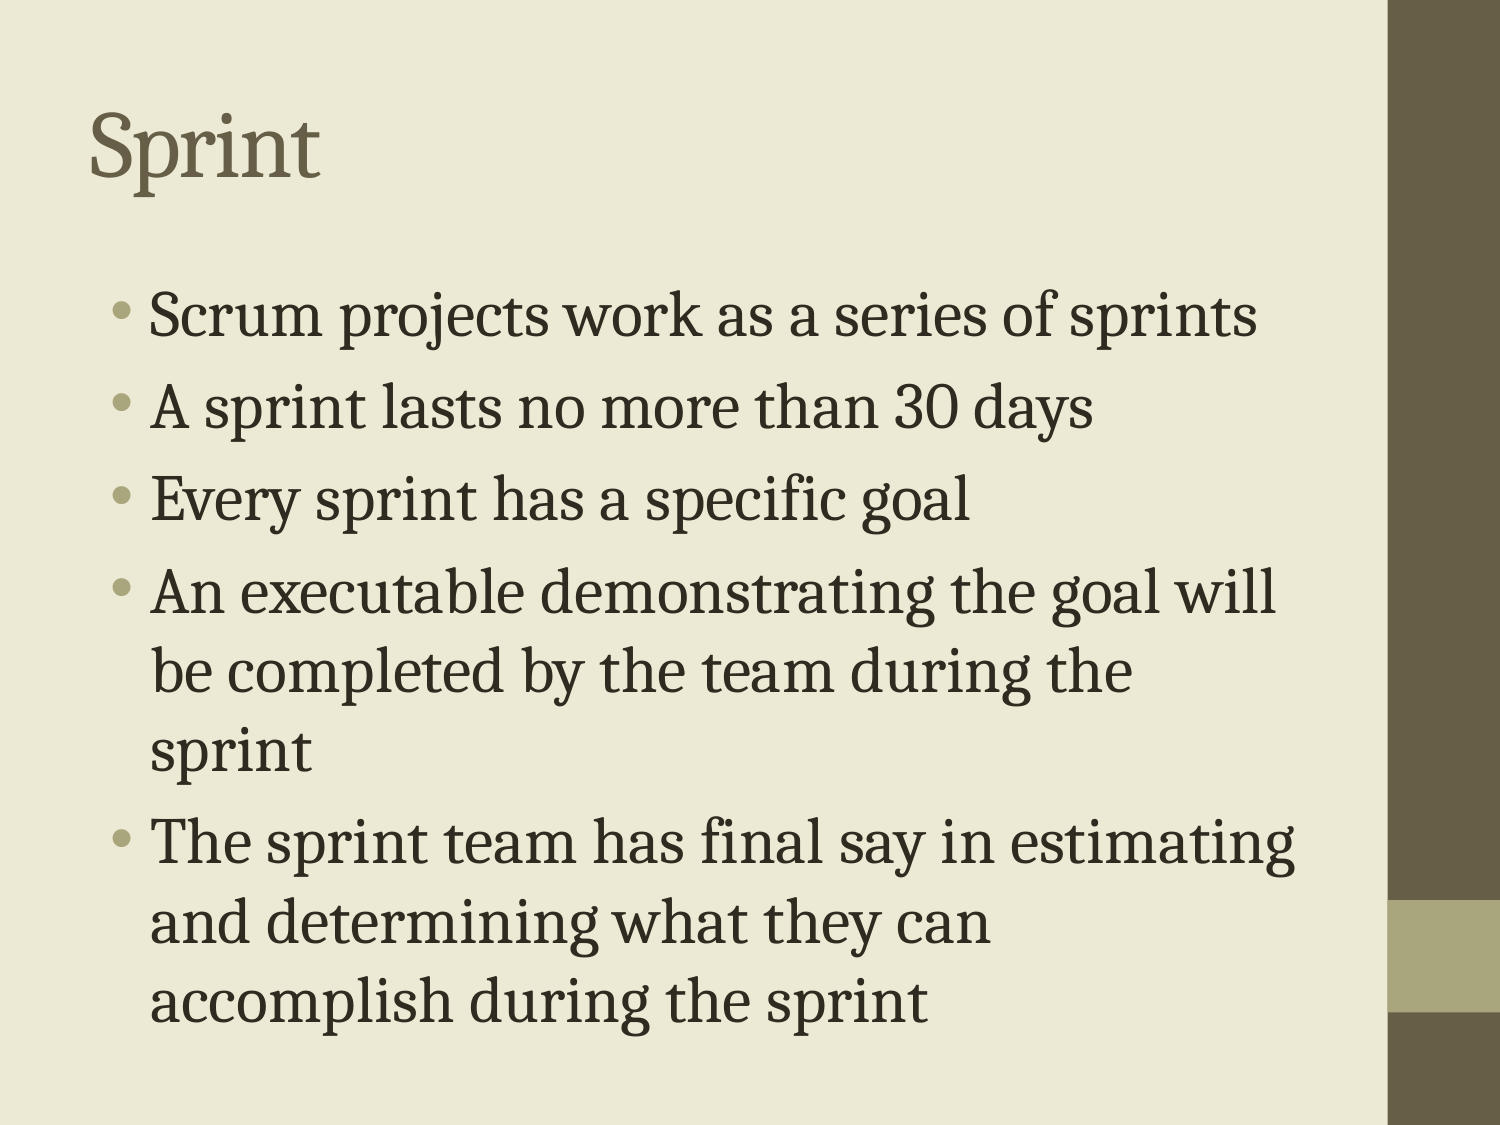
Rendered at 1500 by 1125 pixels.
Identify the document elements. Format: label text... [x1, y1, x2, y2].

list Scrum projects work as a series of sprints A sprint lasts no more than 30 days Every sprint has a specific goal An executable demonstrating the goal will be completed by the team during the sprint The sprint team has final say in estimating and determining what they can accomplish during the sprint [75, 262, 1325, 1050]
title Sprint [75, 45, 1325, 233]
